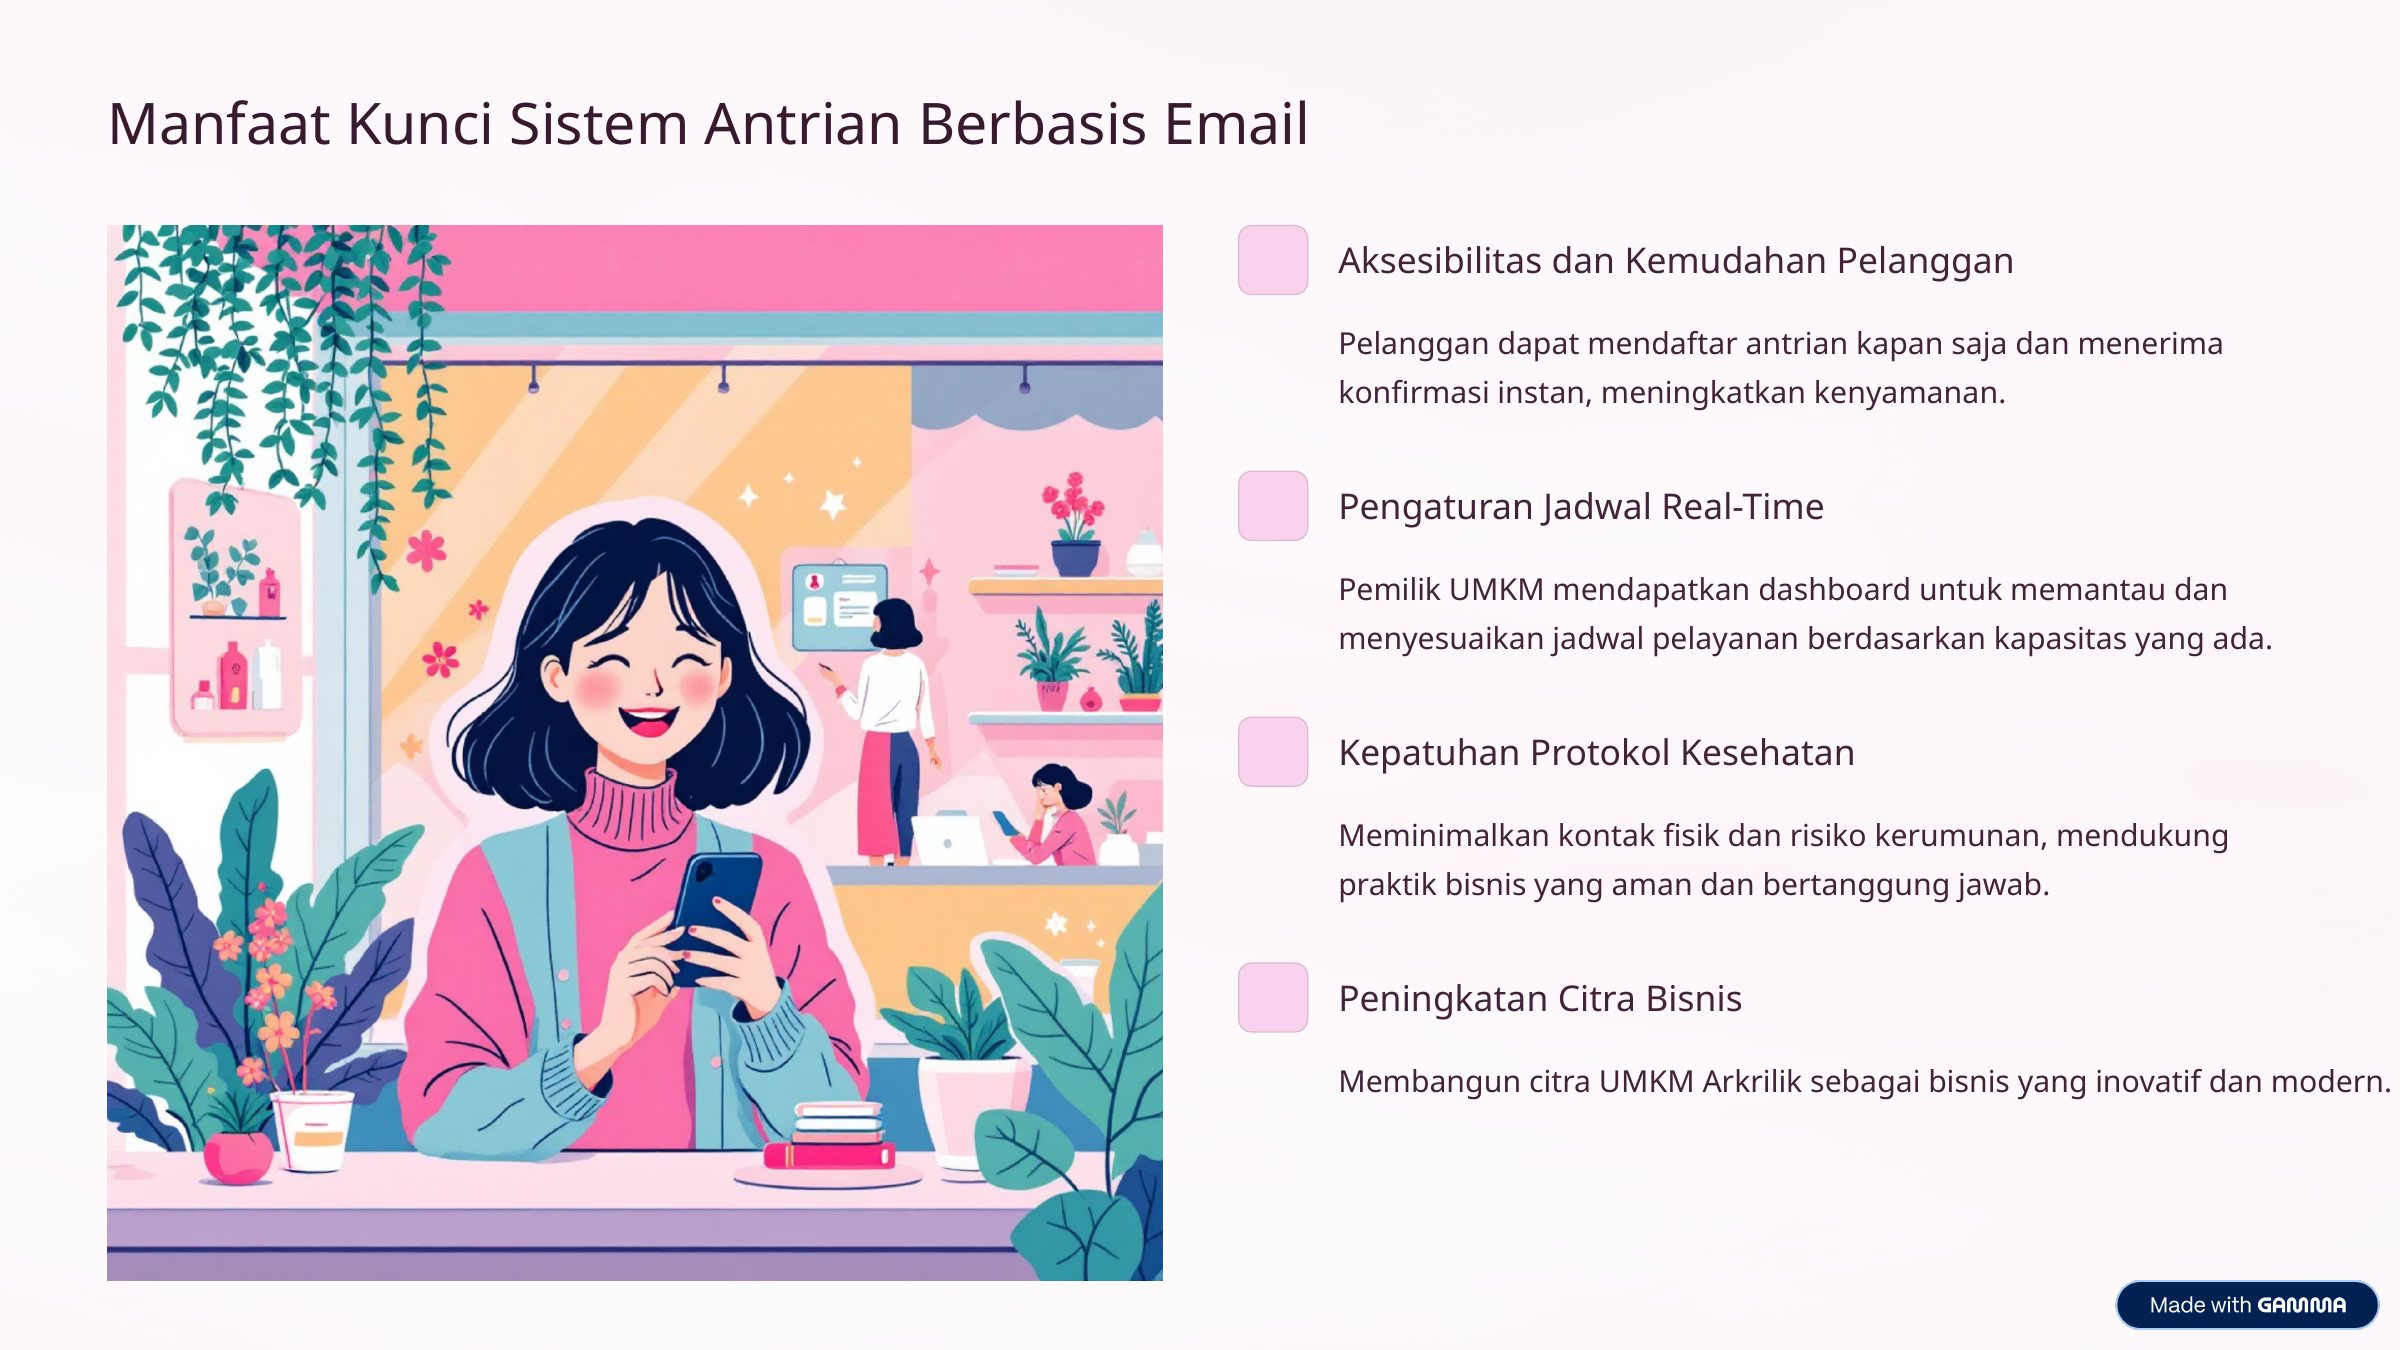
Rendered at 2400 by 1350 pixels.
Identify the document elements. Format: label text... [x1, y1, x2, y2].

text_box Manfaat Kunci Sistem Antrian Berbasis Email [107, 84, 1421, 157]
text_box Pemilik UMKM mendapatkan dashboard untuk memantau dan menyesuaikan jadwal pelayanan berdasarkan kapasitas yang ada. [1338, 557, 2294, 656]
text_box Pengaturan Jadwal Real-Time [1338, 481, 1868, 527]
text_box [1238, 225, 1308, 295]
text_box [1238, 471, 1308, 541]
picture [2106, 1271, 2389, 1339]
text_box Aksesibilitas dan Kemudahan Pelanggan [1338, 236, 2070, 282]
text_box Meminimalkan kontak fisik dan risiko kerumunan, mendukung praktik bisnis yang aman dan bertanggung jawab. [1338, 803, 2294, 902]
text_box [1238, 717, 1308, 787]
picture [107, 225, 1163, 1281]
text_box Membangun citra UMKM Arkrilik sebagai bisnis yang inovatif dan modern. [1338, 1049, 2294, 1099]
text_box [1238, 963, 1308, 1033]
text_box Pelanggan dapat mendaftar antrian kapan saja dan menerima konfirmasi instan, meningkatkan kenyamanan. [1338, 311, 2294, 410]
text_box Peningkatan Citra Bisnis [1338, 973, 1782, 1019]
text_box Kepatuhan Protokol Kesehatan [1338, 727, 1897, 773]
